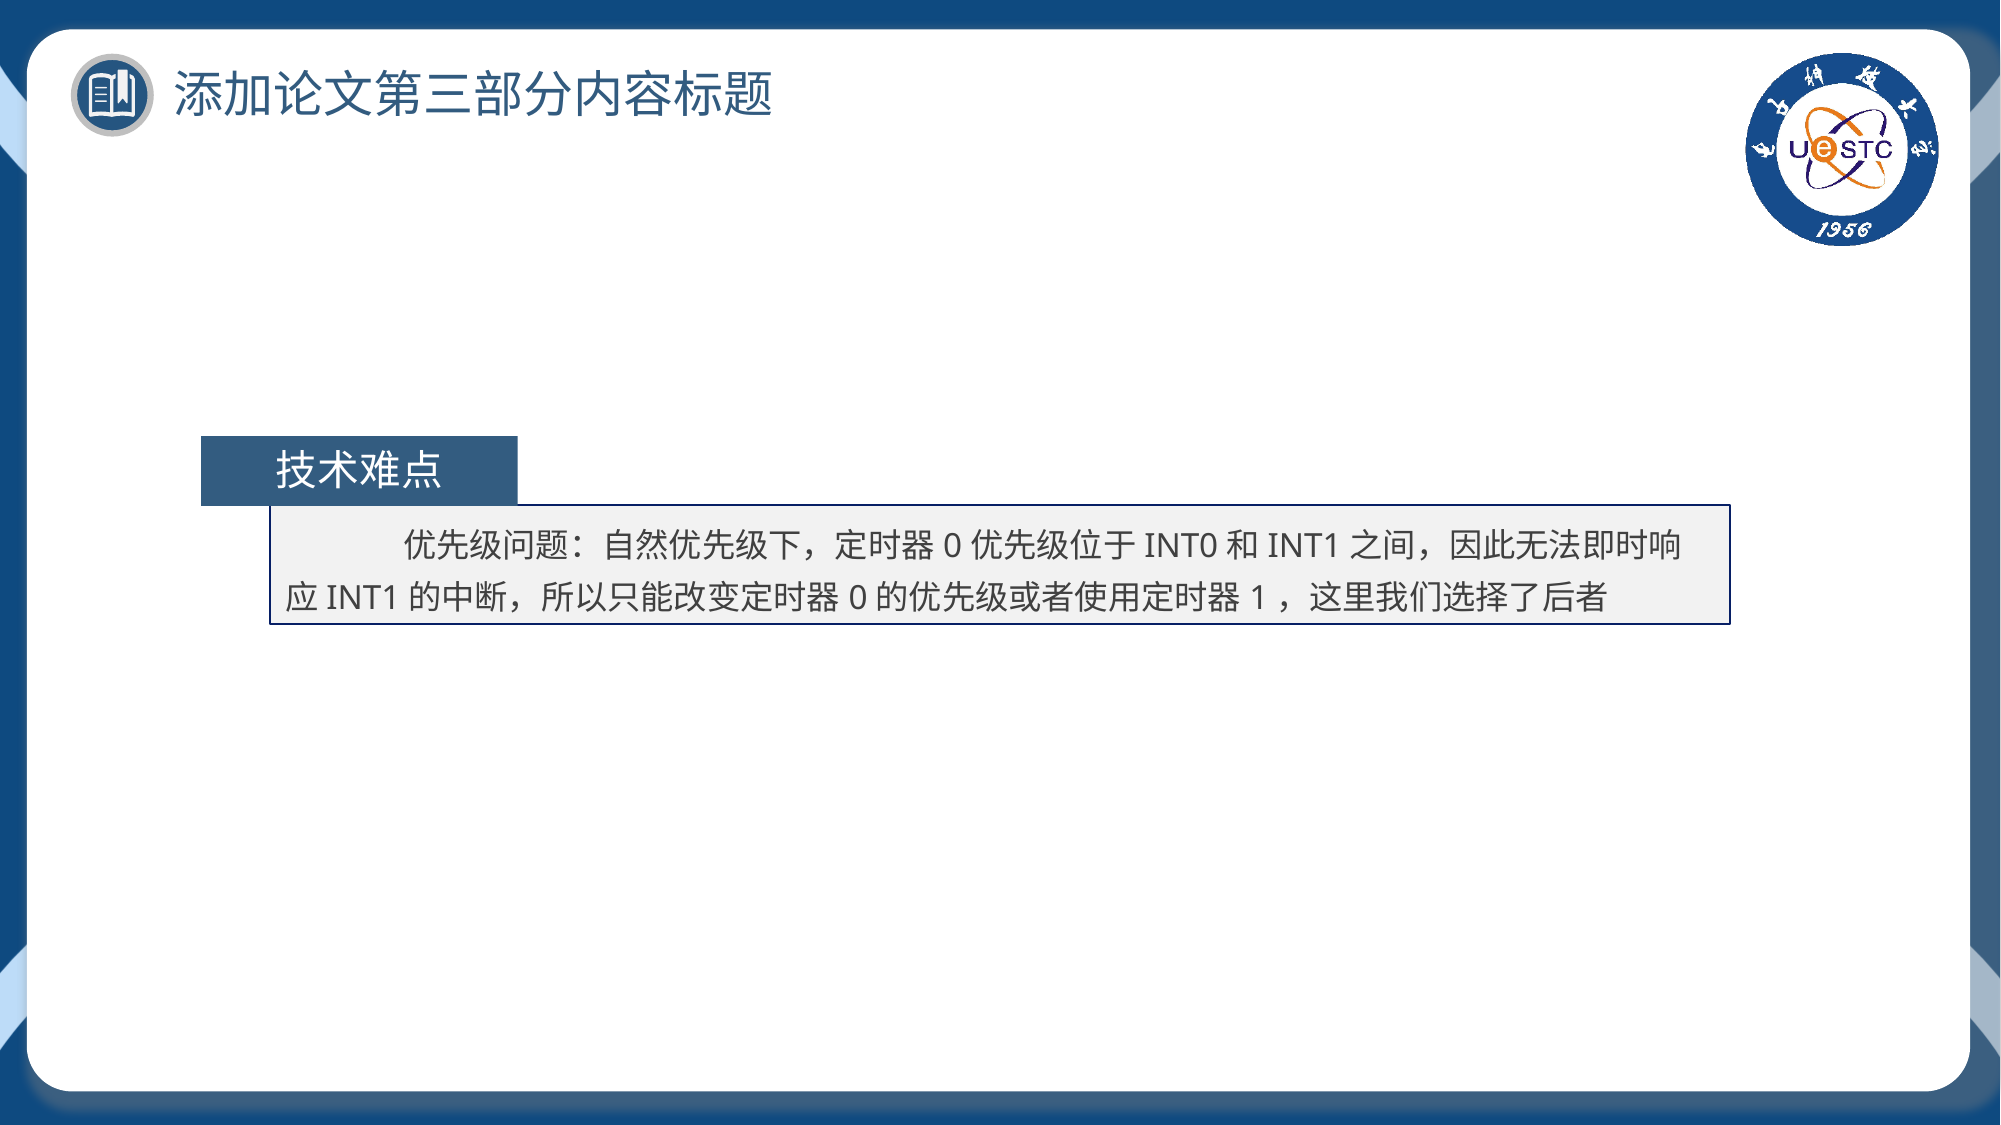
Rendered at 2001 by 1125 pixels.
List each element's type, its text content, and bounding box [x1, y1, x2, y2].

picture [1735, 41, 1951, 257]
text_box 技术难点 [201, 436, 518, 506]
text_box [73, 56, 151, 134]
text_box 优先级问题：自然优先级下，定时器0优先级位于INT0和INT1之间，因此无法即时响应INT1的中断，所以只能改变定时器0的优先级或者使用定时器1，这里我们选择了后者 [270, 504, 1730, 624]
text_box 添加论文第三部分内容标题 [153, 52, 821, 133]
picture [0, 0, 2000, 1125]
